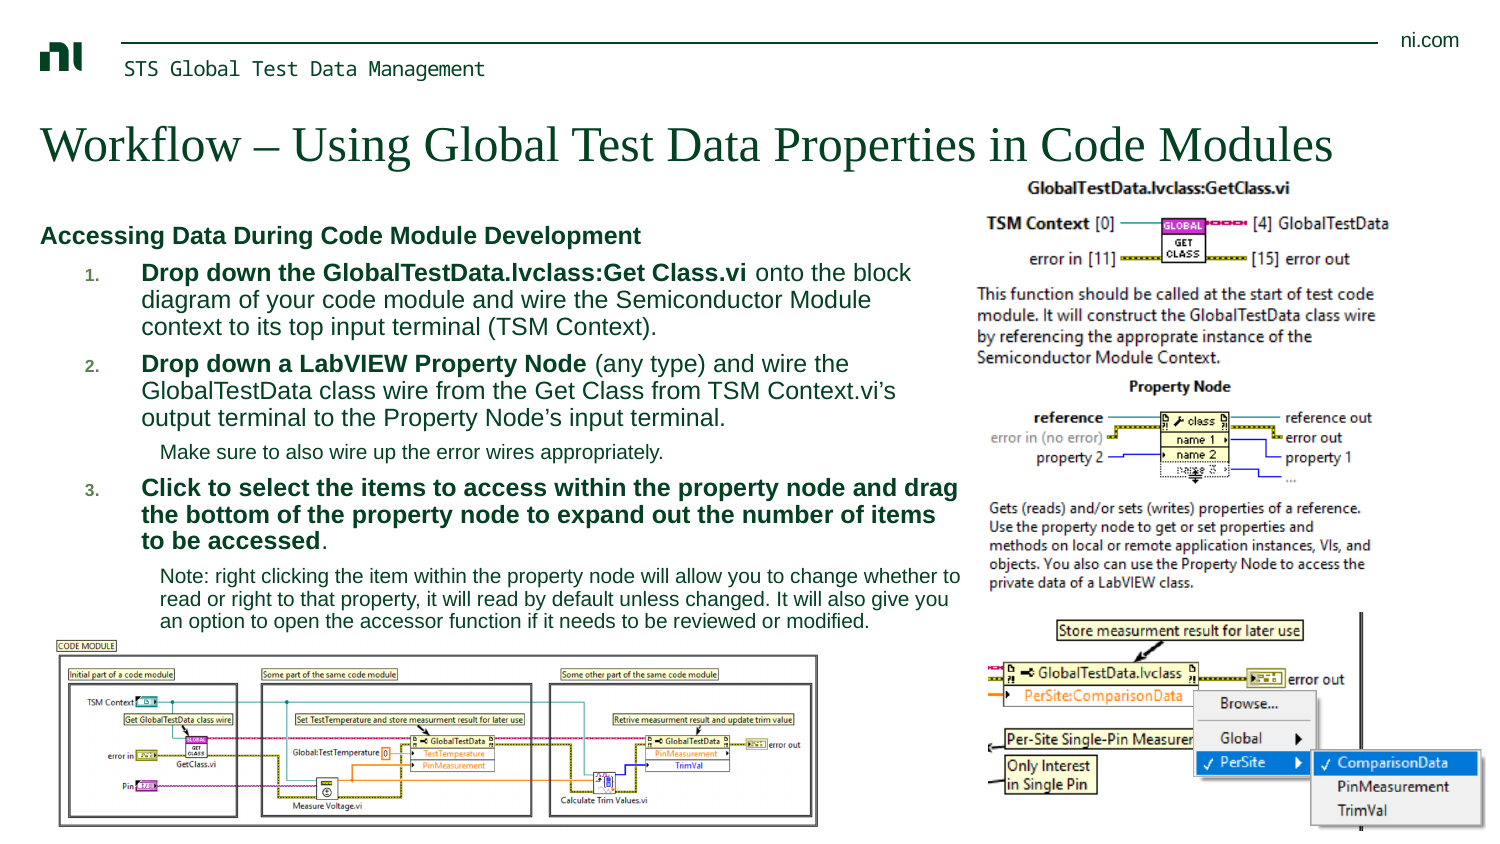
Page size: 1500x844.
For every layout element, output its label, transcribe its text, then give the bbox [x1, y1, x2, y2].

title Workflow – Using Global Test Data Properties in Code Modules [40, 109, 1460, 182]
list STS Global Test Data Management [123, 55, 1377, 84]
picture [970, 173, 1395, 594]
list Accessing Data During Code Module Development Drop down the GlobalTestData.lvclass:Get Class.vi onto the block diagram of your code module and wire the Semiconductor Module context to its top input terminal (TSM Context). Drop down a LabVIEW Property Node (any type) and wire the GlobalTestData class wire from the Get Class from TSM Context.vi’s output terminal to the Property Node’s input terminal. Make sure to also wire up the error wires appropriately. Click to select the items to access within the property node and drag the bottom of the property node to expand out the number of items to be accessed. Note: right clicking the item within the property node will allow you to change whether to read or right to that property, it will read by default unless changed. It will also give you an option to open the accessor function if it needs to be reviewed or modified. [40, 211, 961, 804]
picture [53, 637, 821, 831]
picture [988, 612, 1486, 831]
